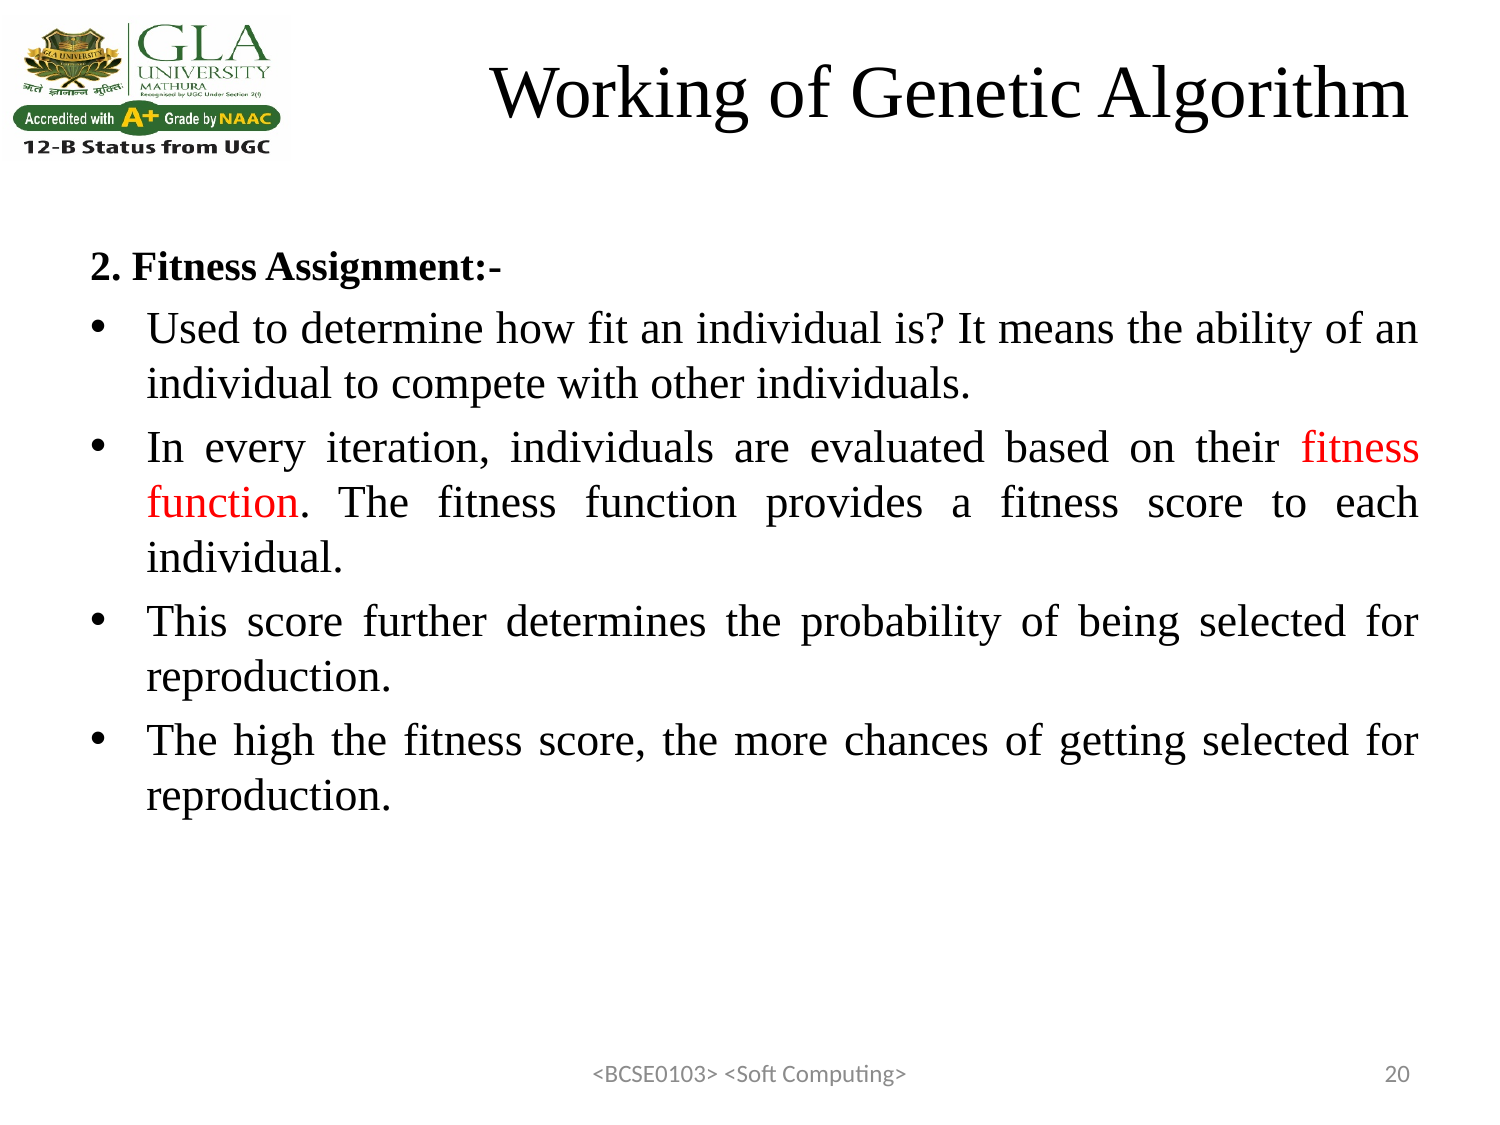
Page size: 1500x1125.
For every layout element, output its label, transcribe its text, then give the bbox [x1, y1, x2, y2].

title Working of Genetic Algorithm [293, 15, 1425, 161]
footer <BCSE0103> <Soft Computing> [512, 1042, 988, 1103]
slide_number 20 [1074, 1042, 1425, 1103]
list 2. Fitness Assignment:- Used to determine how fit an individual is? It means the ability of an individual to compete with other individuals. In every iteration, individuals are evaluated based on their fitness function. The fitness function provides a fitness score to each individual. This score further determines the probability of being selected for reproduction. The high the fitness score, the more chances of getting selected for reproduction. [75, 172, 1436, 1005]
picture [2, 14, 291, 162]
